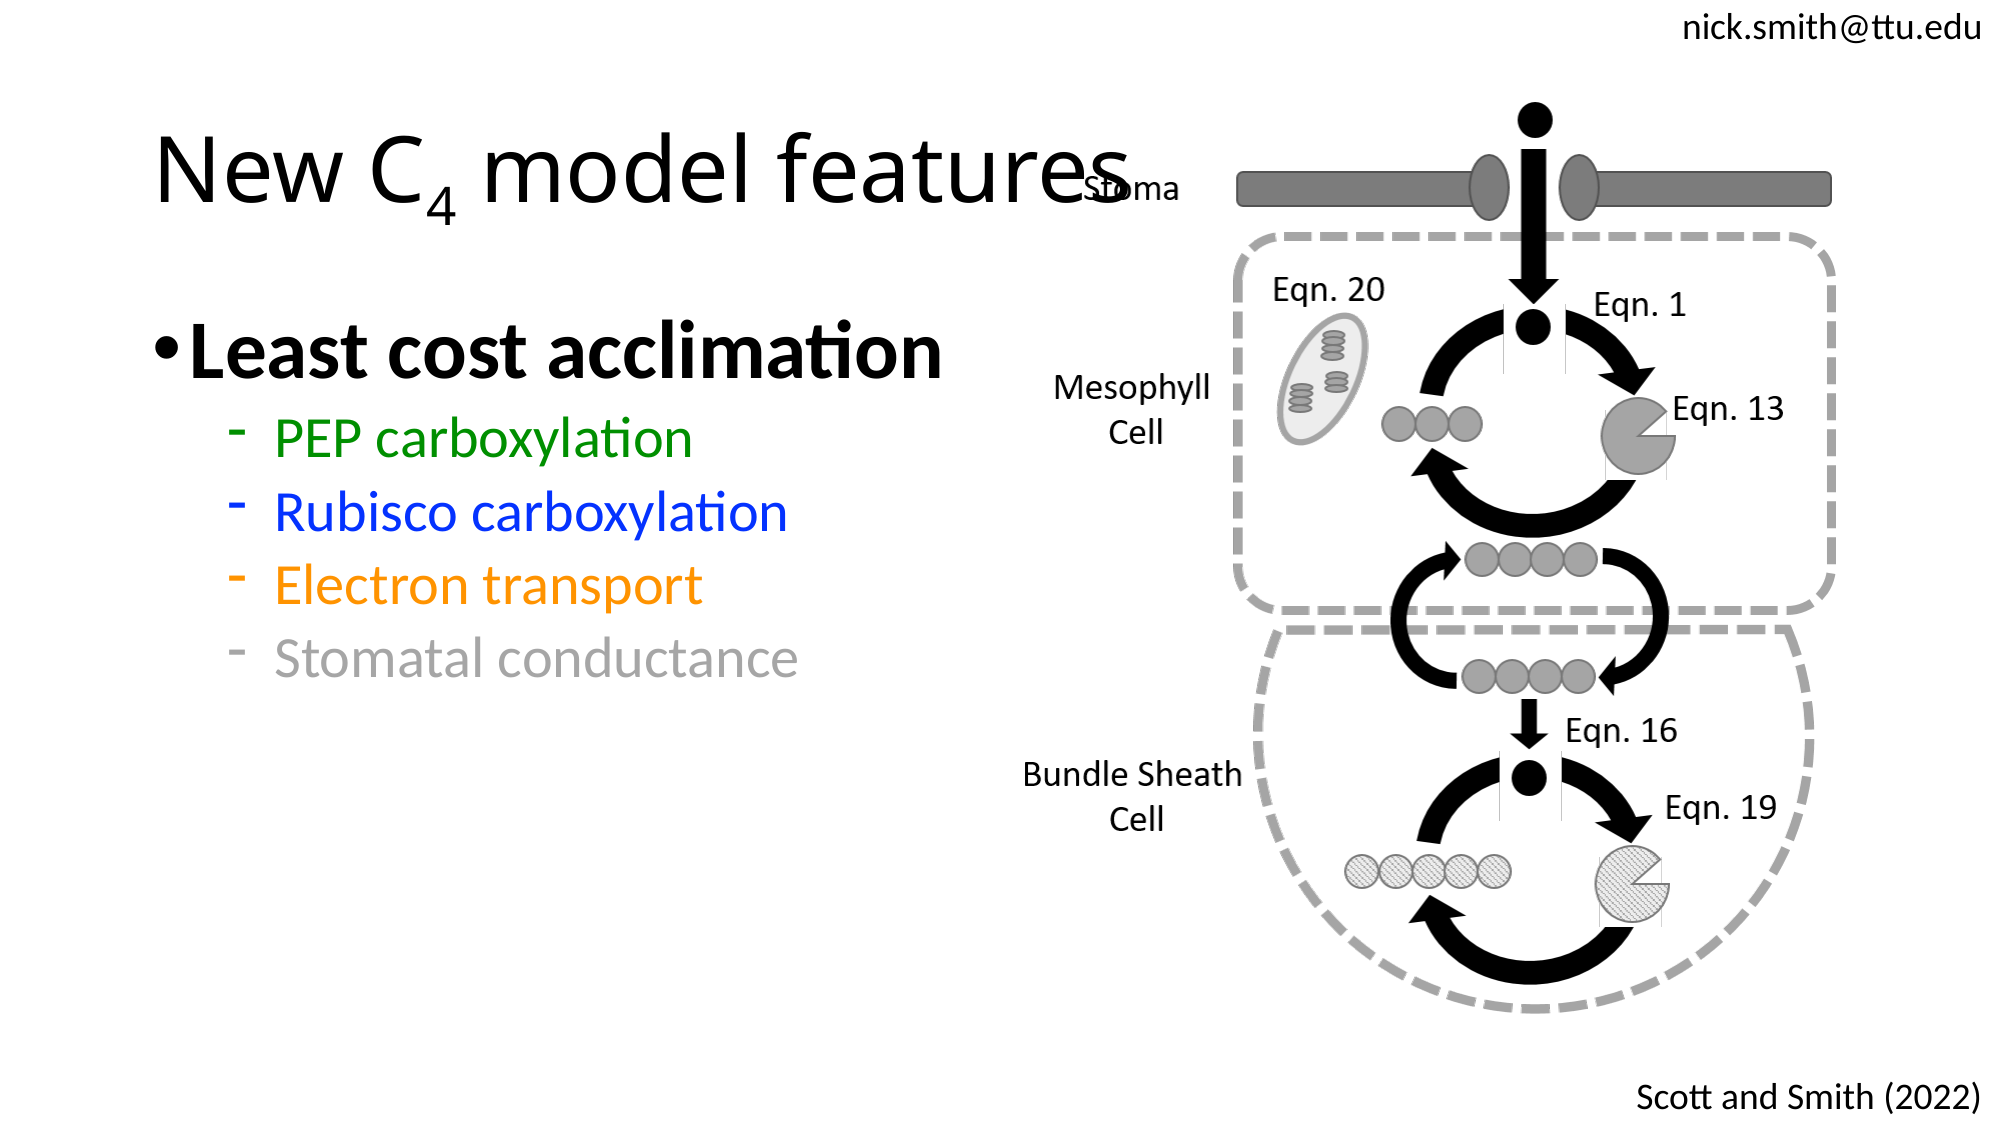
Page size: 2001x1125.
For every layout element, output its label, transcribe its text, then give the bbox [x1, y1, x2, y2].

picture [999, 102, 1836, 1014]
title New C4 model features [137, 59, 1863, 278]
text_box nick.smith@ttu.edu [1667, 0, 1998, 55]
text_box Scott and Smith (2022) [1621, 1064, 1998, 1125]
list Least cost acclimation PEP carboxylation Rubisco carboxylation Electron transport Stomatal conductance [137, 299, 999, 1014]
